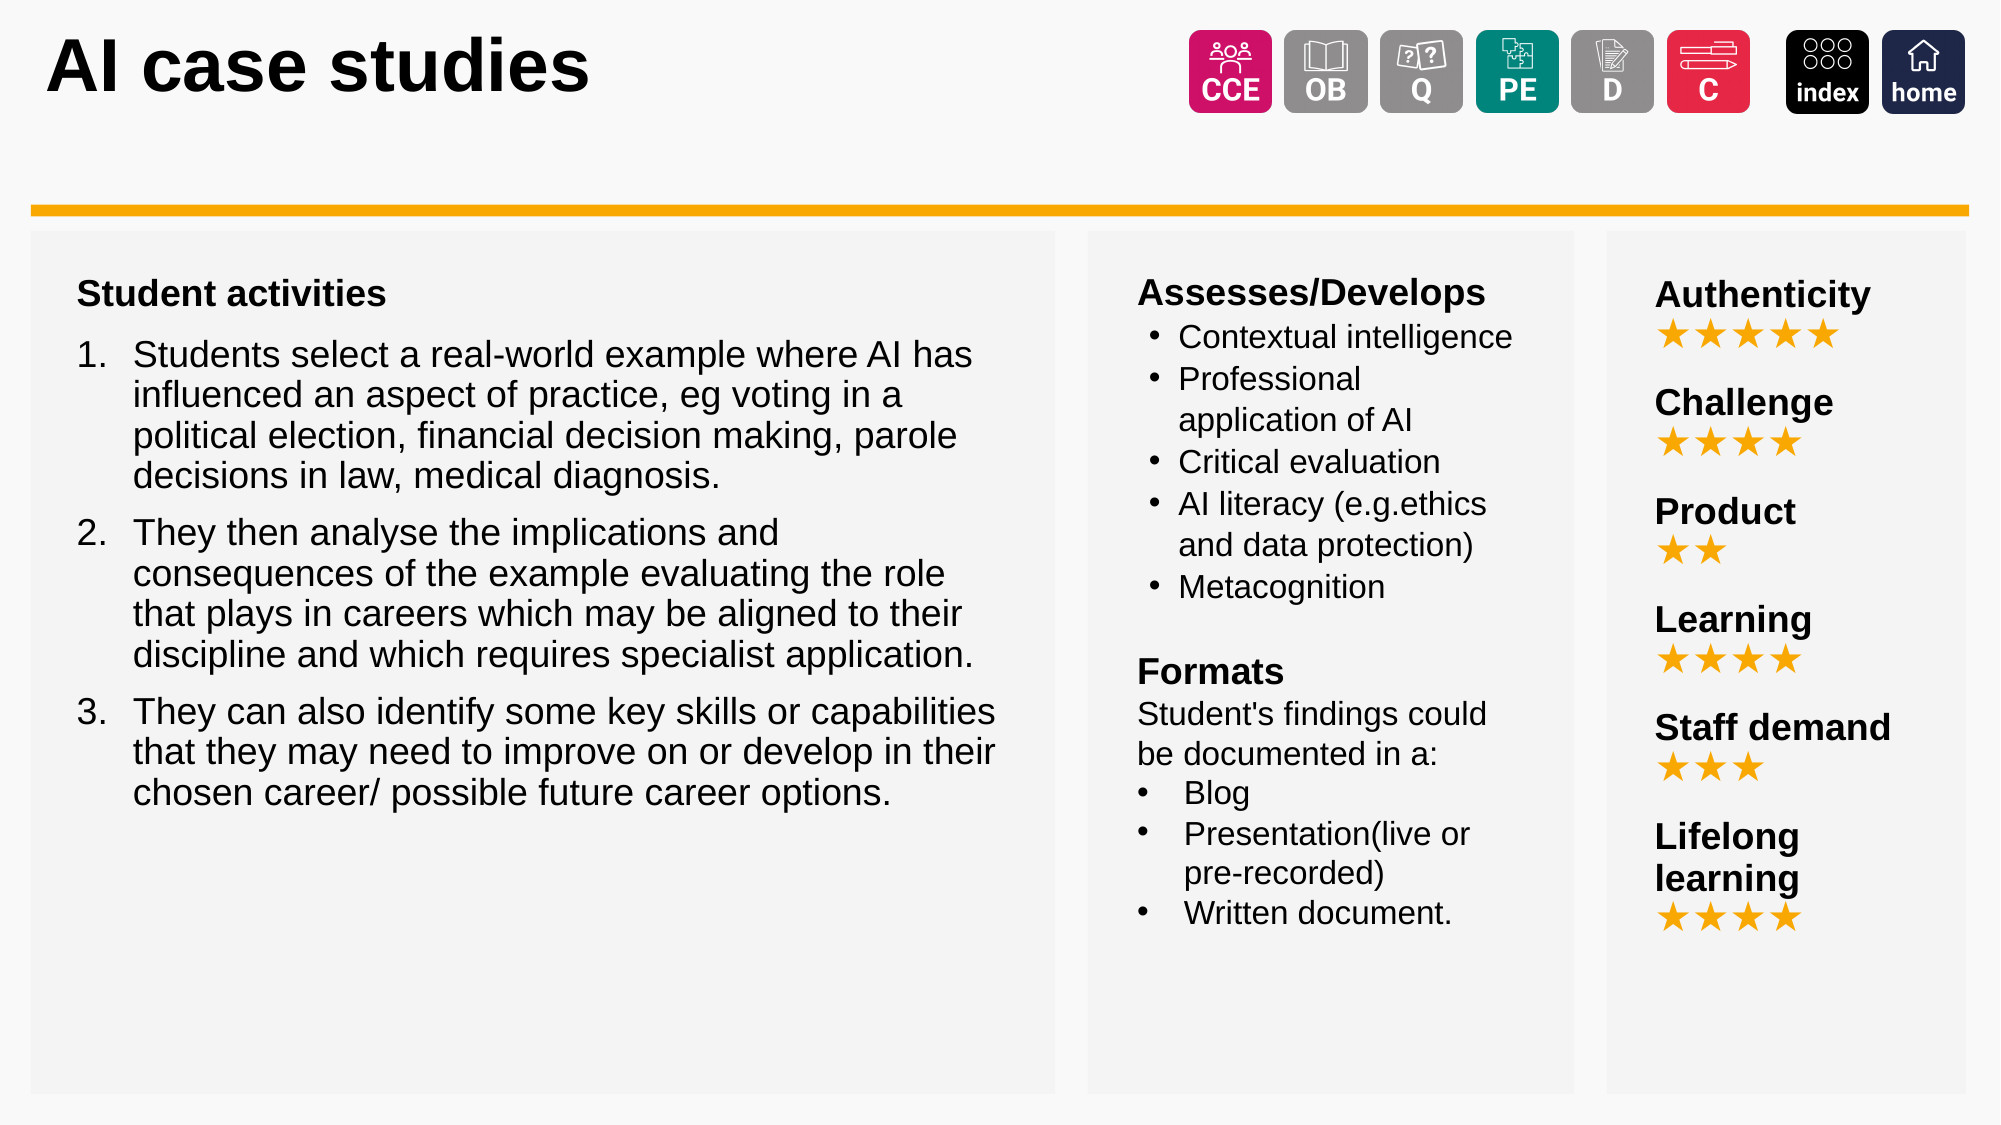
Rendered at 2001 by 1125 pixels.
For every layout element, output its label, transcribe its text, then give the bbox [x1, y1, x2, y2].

title AI case studies [30, 19, 1068, 203]
picture [1571, 30, 1654, 113]
text_box Assesses/Develops Contextual intelligence Professional application of AI Critical evaluation AI literacy (e.g.ethics and data protection) Metacognition Formats Student's findings could be documented in a: Blog Presentation(live or pre-recorded) Written document. [1122, 260, 1531, 946]
picture [1284, 30, 1368, 113]
picture [1189, 30, 1272, 113]
list Student activities Students select a real-world example where AI has influenced an aspect of practice, eg voting in a political election, financial decision making, parole decisions in law, medical diagnosis. They then analyse the implications and consequences of the example evaluating the role that plays in careers which may be aligned to their discipline and which requires specialist application. They can also identify some key skills or capabilities that they may need to improve on or develop in their chosen career/ possible future career options. [61, 261, 1018, 1049]
picture [1786, 30, 1869, 114]
text_box Authenticity ★★★★★ Challenge ★★★★ Product ★★ Learning ★★★★ Staff demand ★★★ Lifelong learning ★★★★ [1639, 265, 1932, 1078]
picture [1475, 30, 1559, 113]
picture [1882, 30, 1965, 114]
picture [1667, 30, 1750, 113]
picture [1380, 30, 1463, 113]
